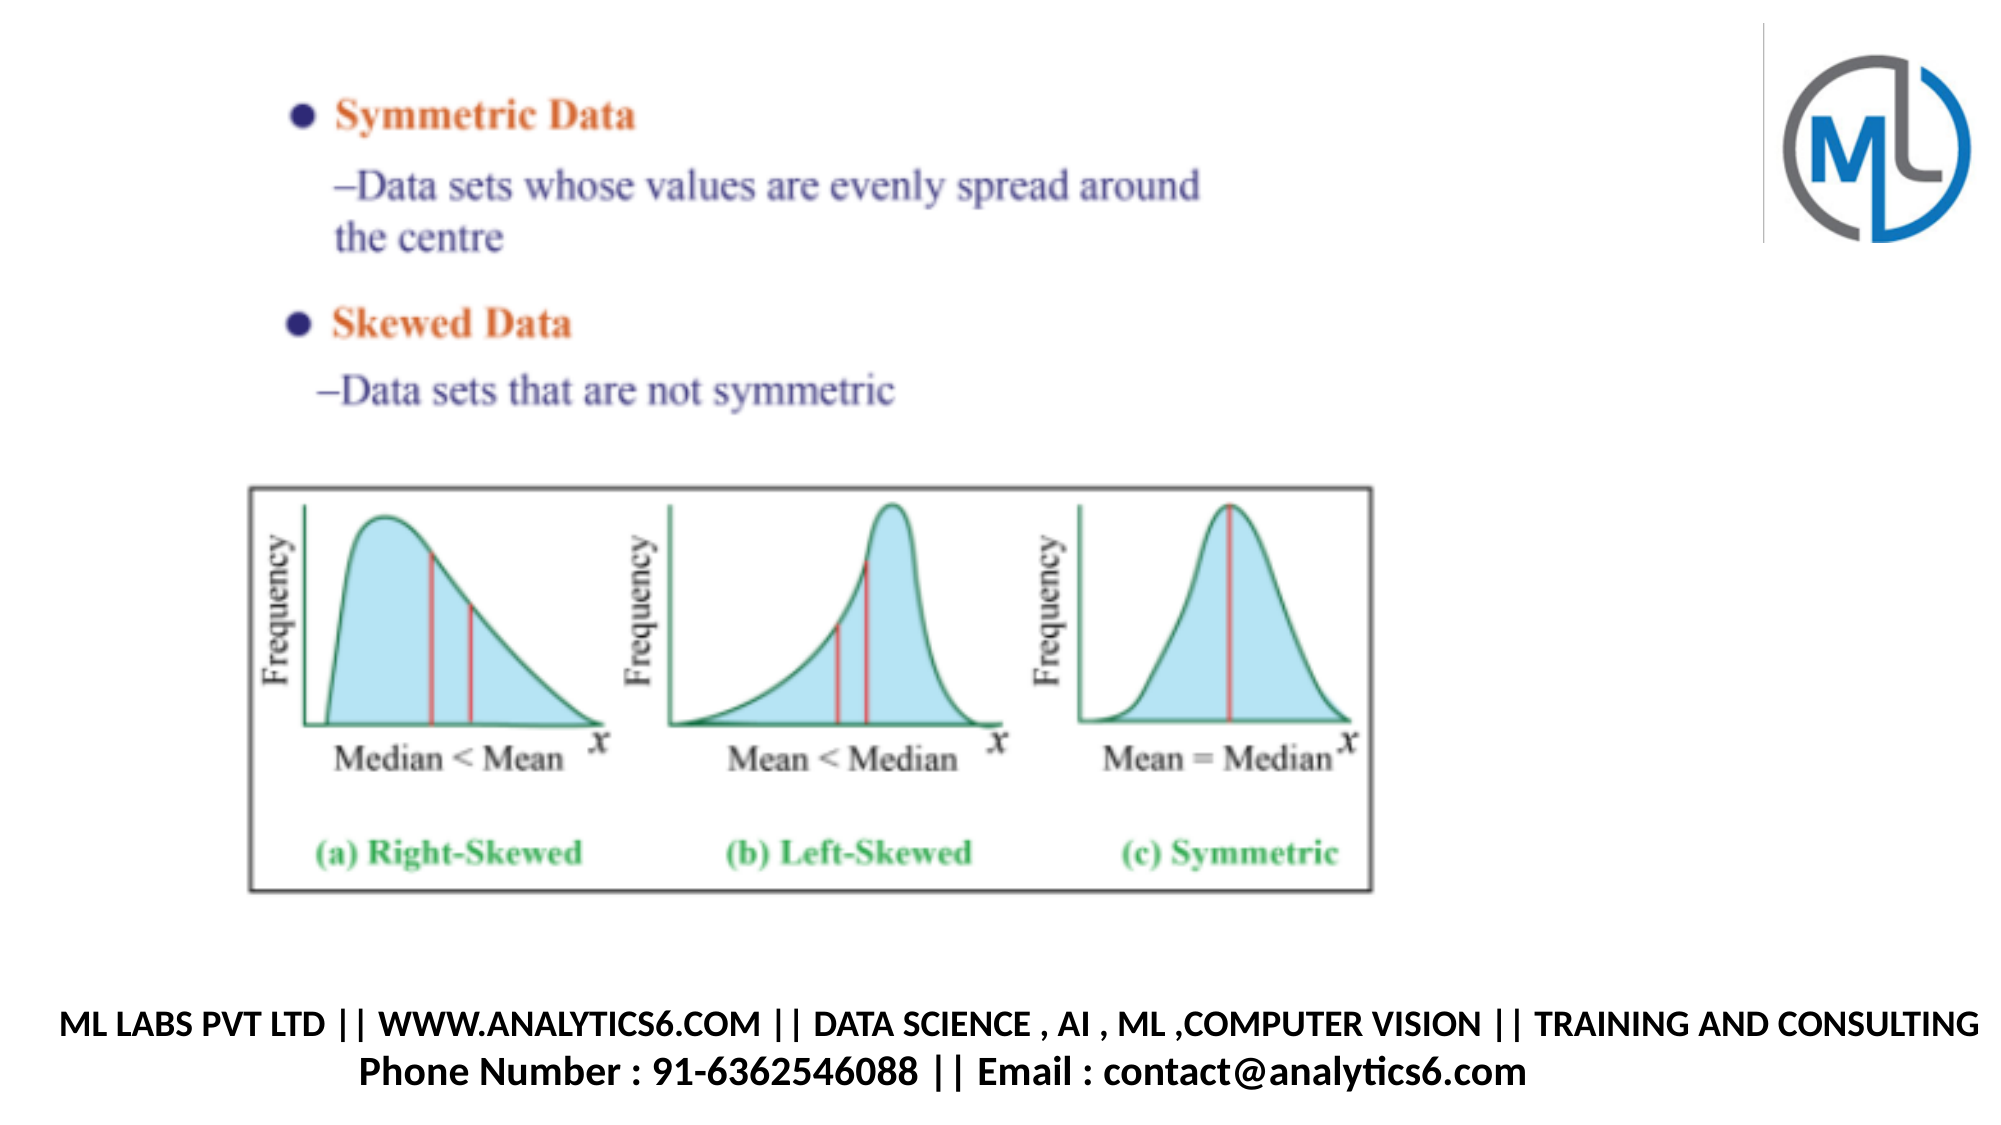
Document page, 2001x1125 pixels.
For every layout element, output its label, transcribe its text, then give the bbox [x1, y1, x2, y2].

slide_number ML LABS PVT LTD || WWW.ANALYTICS6.COM || DATA SCIENCE , AI , ML ,COMPUTER VISION || TRAINING AND CONSULTING Phone Number : 91-6362546088 || Email : contact@analytics6.com [44, 991, 2000, 1052]
picture [1761, 23, 1981, 243]
picture [130, 64, 1588, 936]
